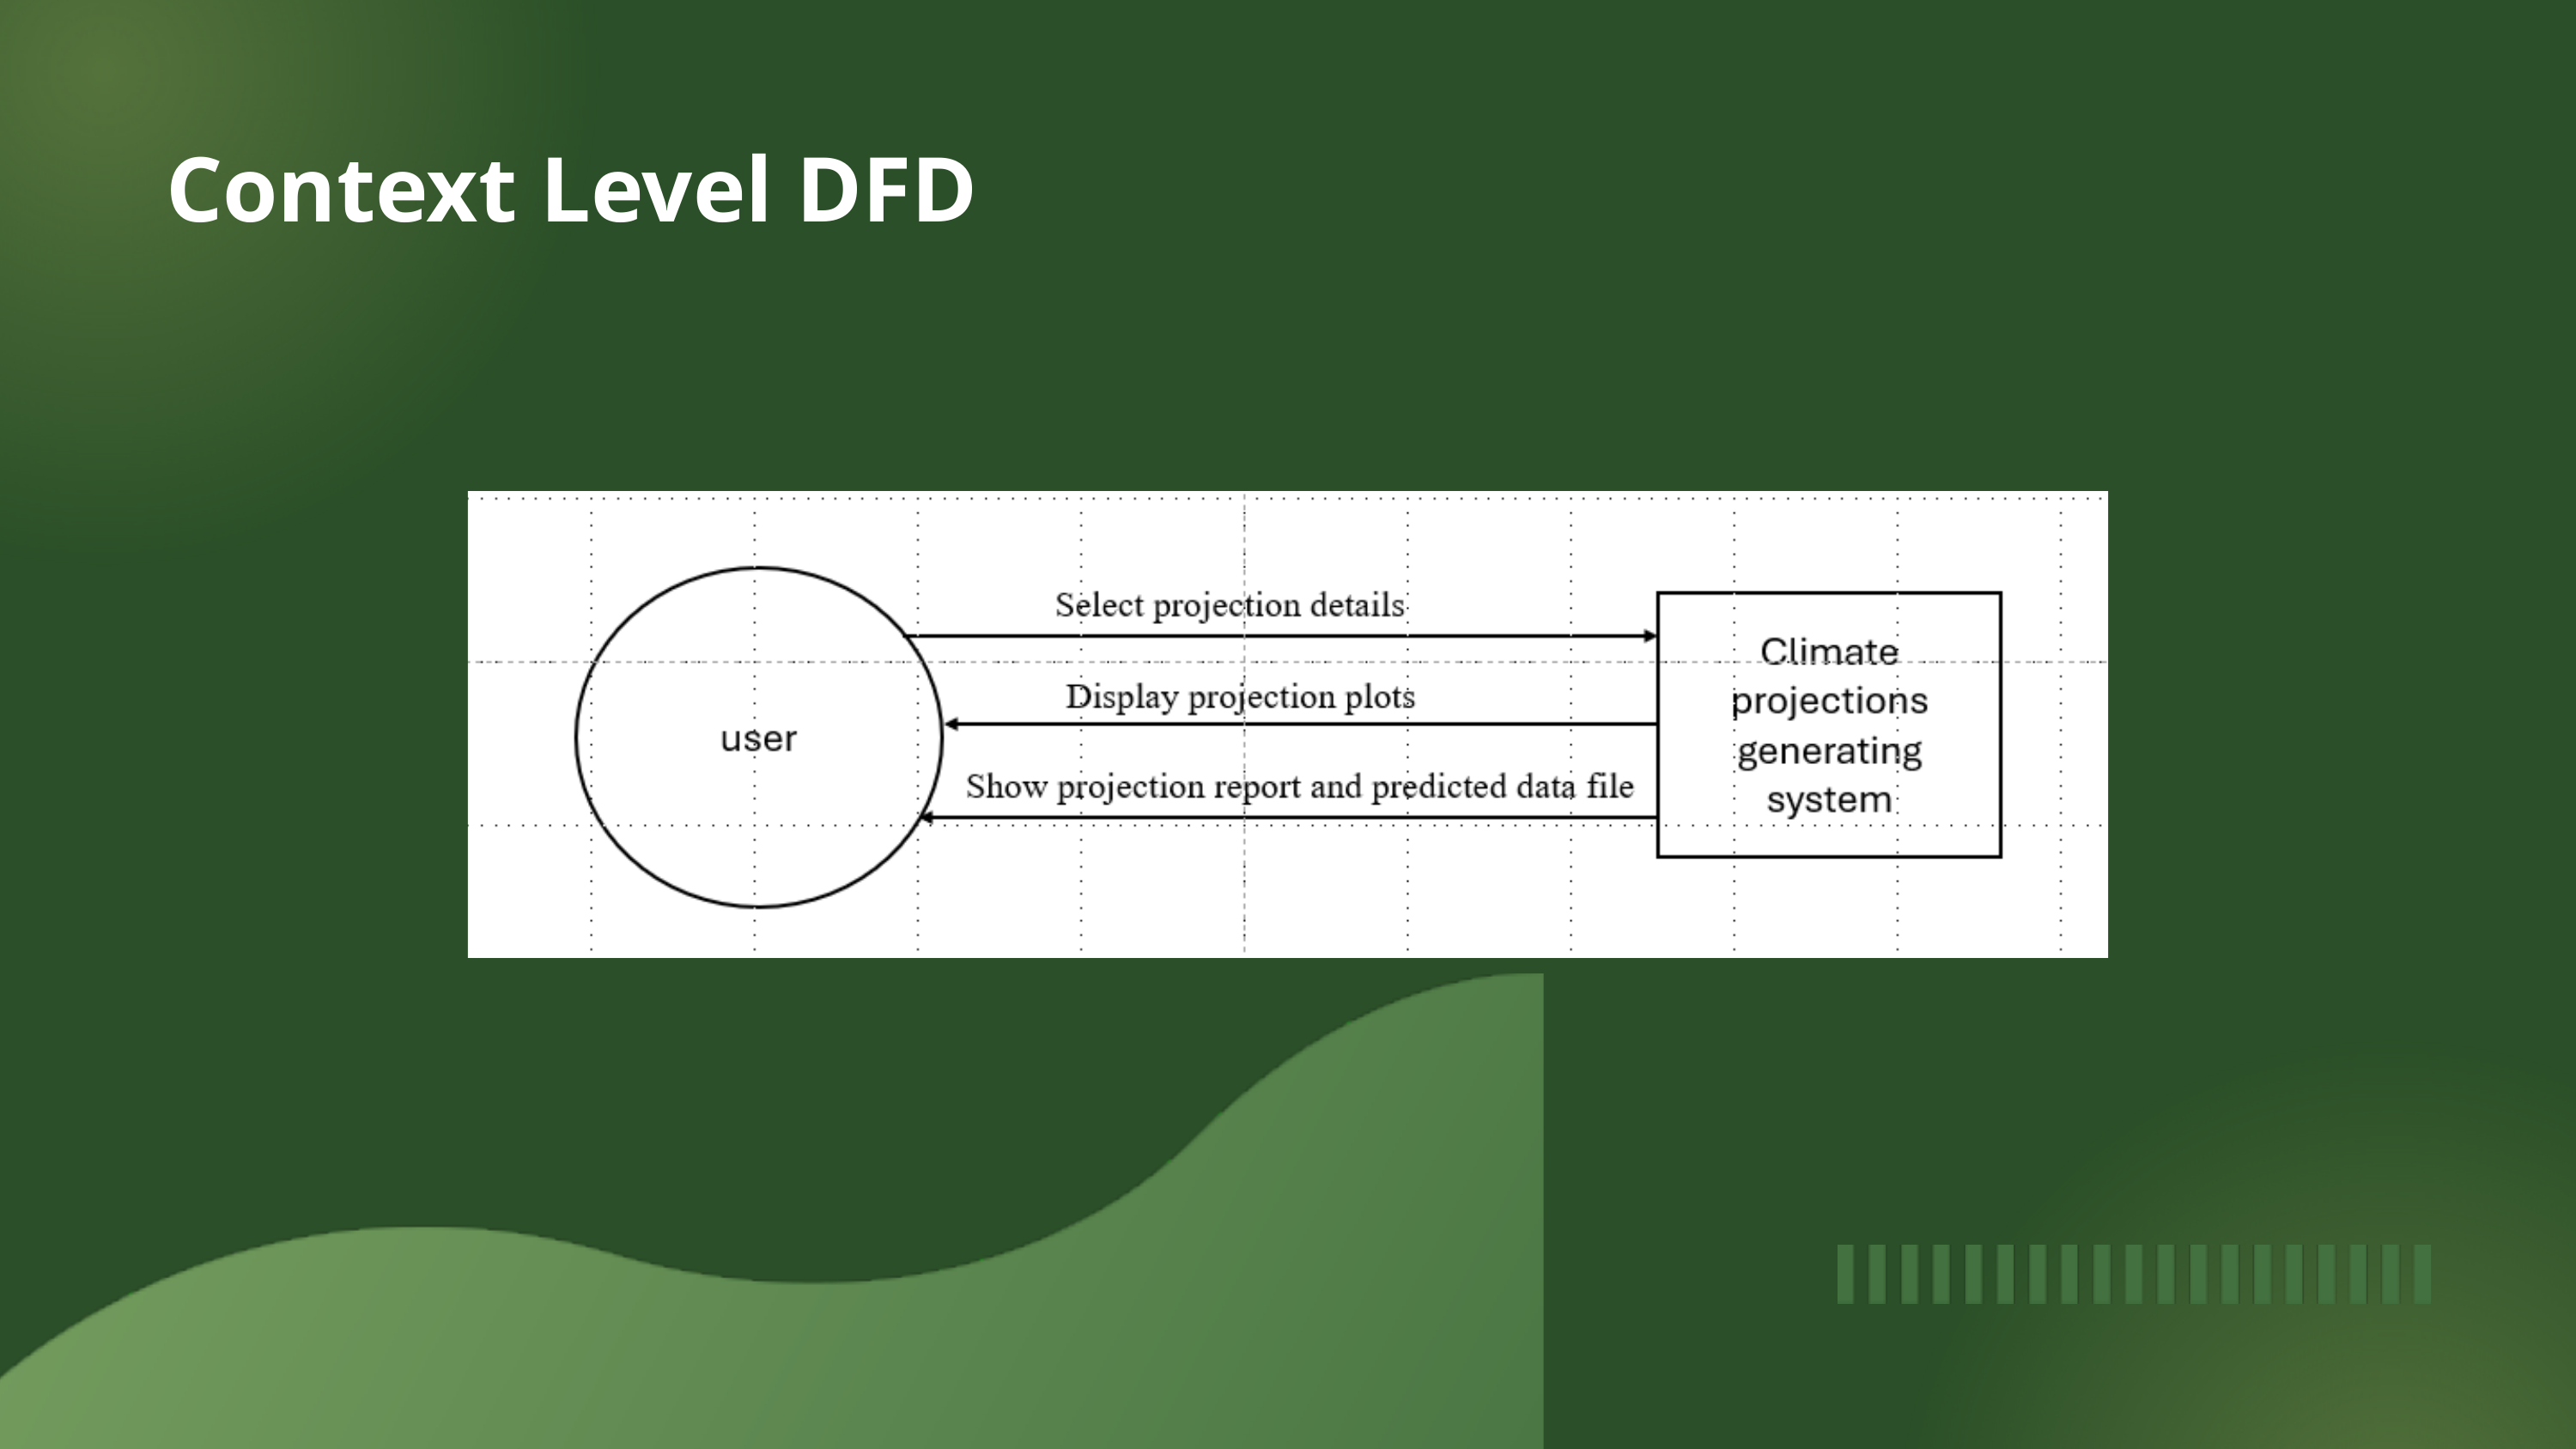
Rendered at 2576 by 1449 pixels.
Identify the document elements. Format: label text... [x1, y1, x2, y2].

text_box [0, 0, 602, 567]
text_box [1838, 1245, 2432, 1304]
text_box [1896, 1040, 2576, 1449]
text_box Context Level DFD [166, 125, 1226, 240]
text_box [467, 491, 2109, 958]
text_box [0, 973, 1544, 1449]
